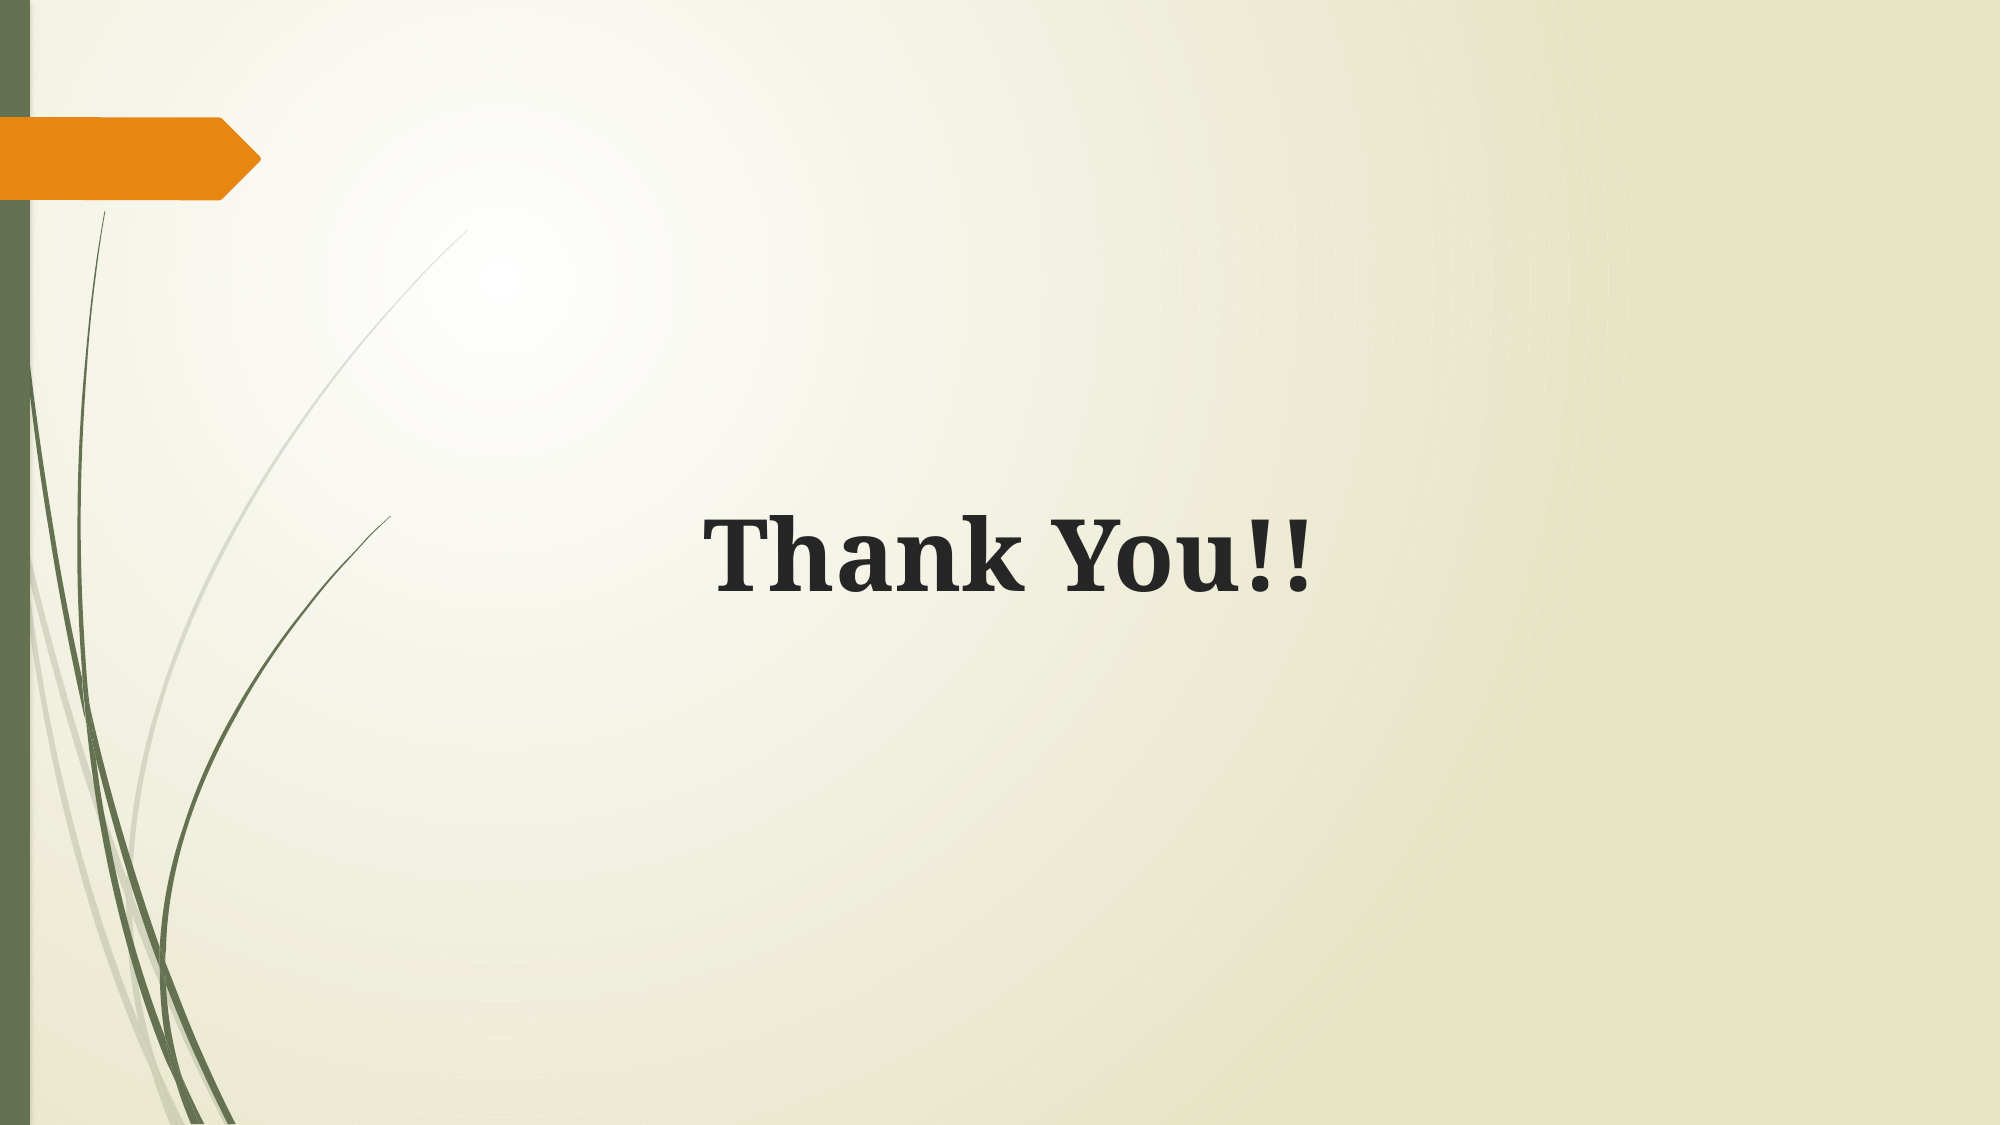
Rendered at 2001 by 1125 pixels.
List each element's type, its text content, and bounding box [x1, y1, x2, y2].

text_box Thank You!! [608, 484, 1413, 577]
